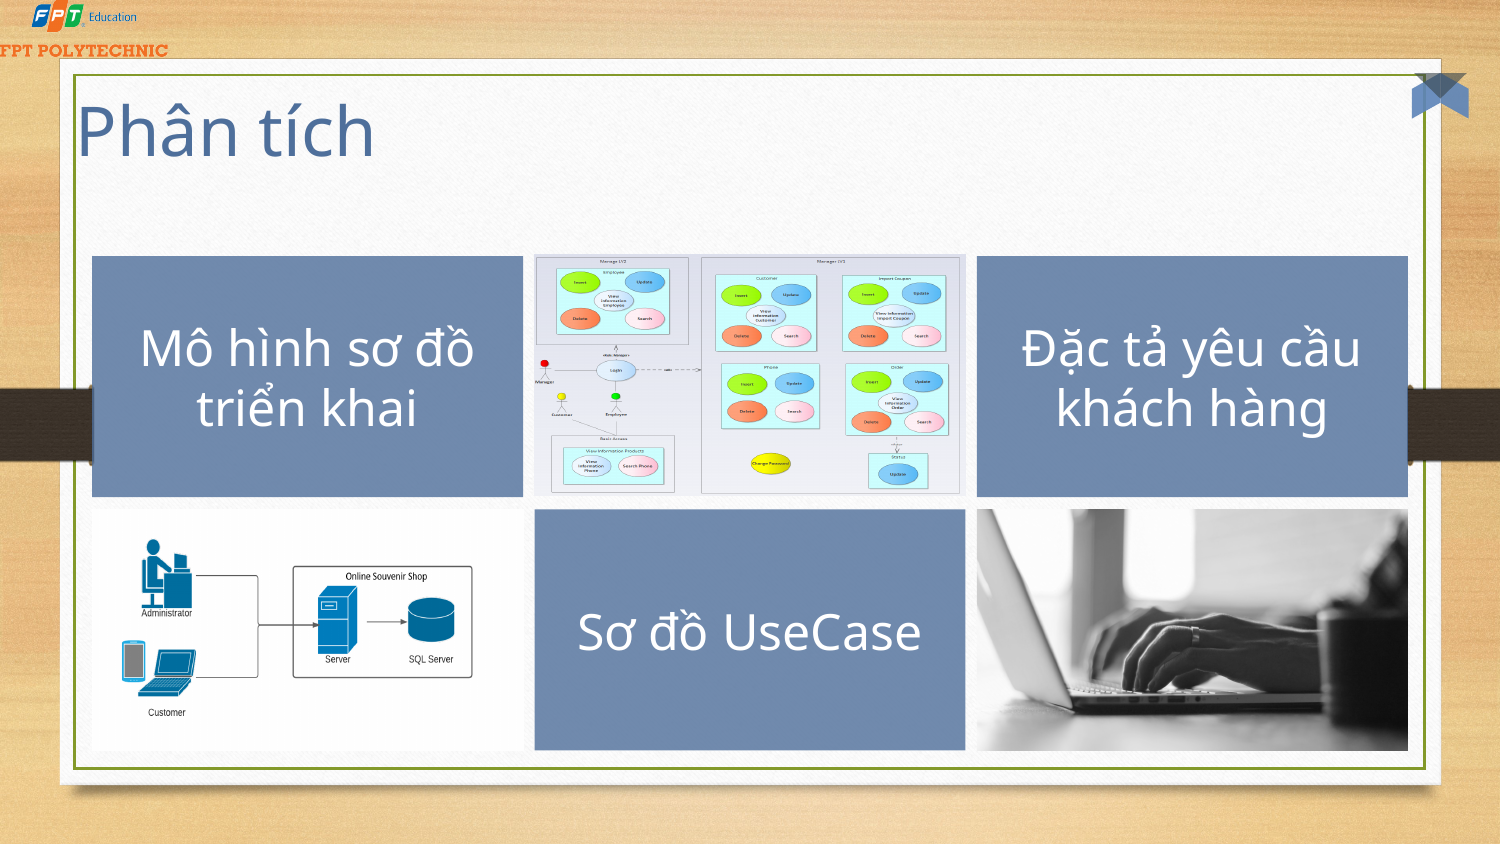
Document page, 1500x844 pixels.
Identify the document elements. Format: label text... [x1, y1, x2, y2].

picture [0, 0, 1500, 844]
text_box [1417, 67, 1464, 125]
text_box Mô hình sơ đồ triển khai [92, 256, 524, 498]
text_box Đặc tả yêu cầu khách hàng [976, 256, 1408, 498]
text_box Sơ đồ UseCase [534, 509, 966, 751]
title Phân tích [60, 72, 1449, 167]
